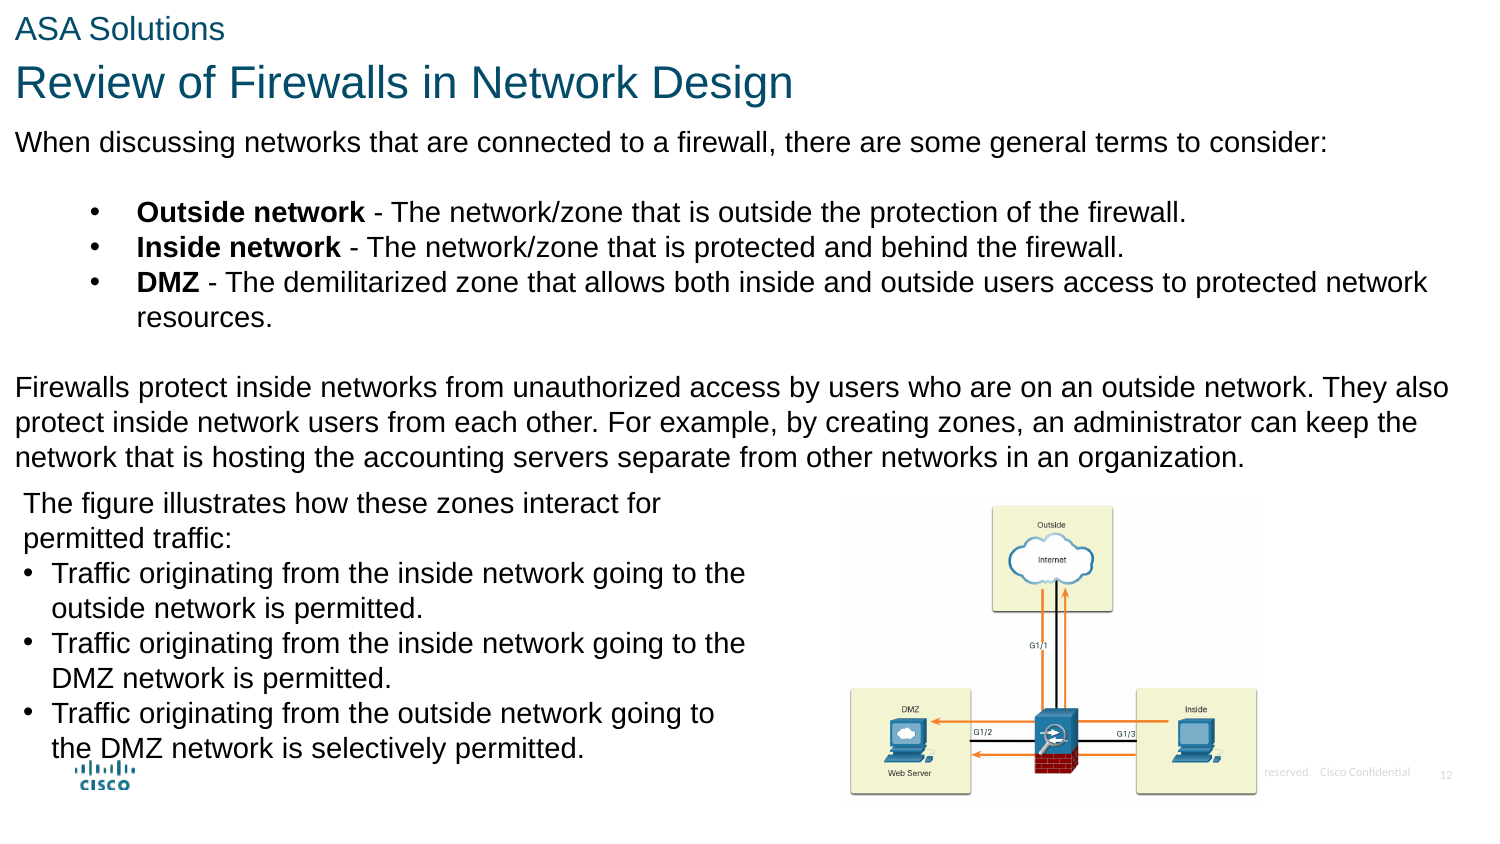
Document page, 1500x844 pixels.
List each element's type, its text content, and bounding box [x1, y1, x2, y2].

list Review of Firewalls in Network Design [0, 45, 1500, 116]
picture [845, 496, 1265, 807]
list ASA Solutions [0, 0, 1500, 45]
text_box When discussing networks that are connected to a firewall, there are some general terms to consider: Outside network - The network/zone that is outside the protection of the firewall. Inside network - The network/zone that is protected and behind the firewall. DMZ - The demilitarized zone that allows both inside and outside users access to protected network resources. Firewalls protect inside networks from unauthorized access by users who are on an outside network. They also protect inside network users from each other. For example, by creating zones, an administrator can keep the network that is hosting the accounting servers separate from other networks in an organization. [0, 116, 1500, 539]
text_box The figure illustrates how these zones interact for permitted traffic: Traffic originating from the inside network going to the outside network is permitted. Traffic originating from the inside network going to the DMZ network is permitted. Traffic originating from the outside network going to the DMZ network is selectively permitted. [8, 477, 765, 817]
slide_number 12 [1425, 759, 1500, 797]
